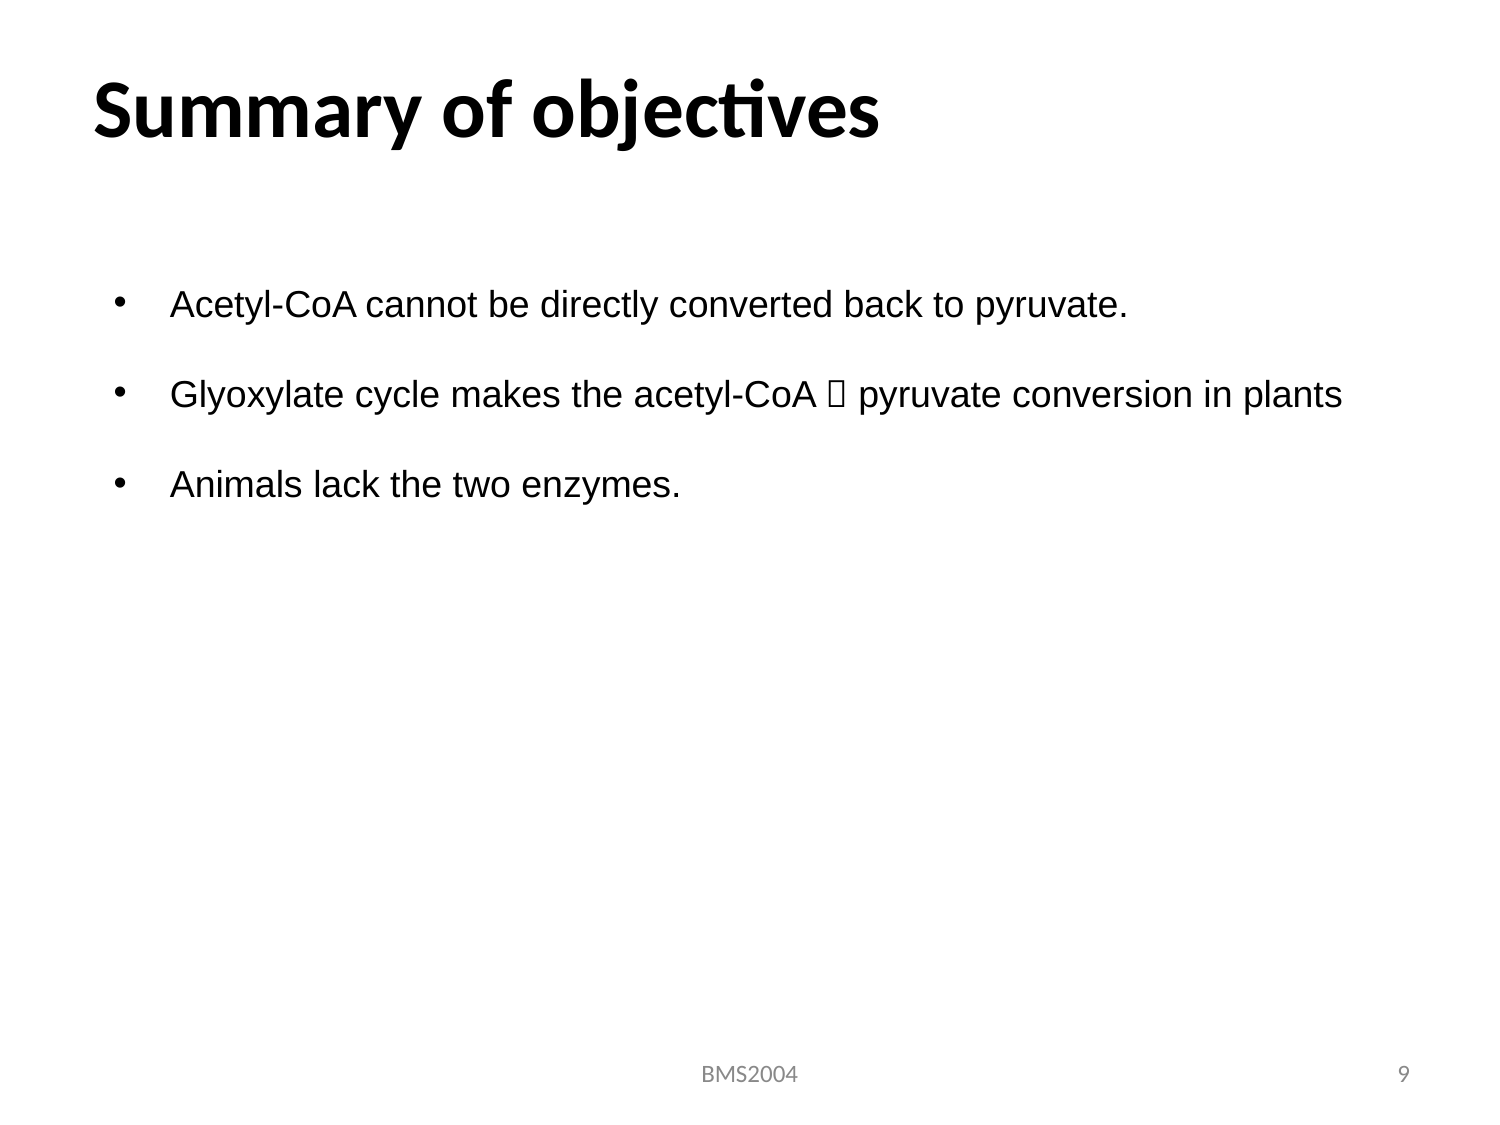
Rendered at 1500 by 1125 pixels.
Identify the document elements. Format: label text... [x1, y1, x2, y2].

text_box Summary of objectives [78, 47, 1101, 162]
footer BMS2004 [512, 1042, 988, 1103]
slide_number 9 [1074, 1042, 1425, 1103]
text_box Acetyl-CoA cannot be directly converted back to pyruvate. Glyoxylate cycle makes the acetyl-CoA  pyruvate conversion in plants Animals lack the two enzymes. [98, 272, 1367, 512]
